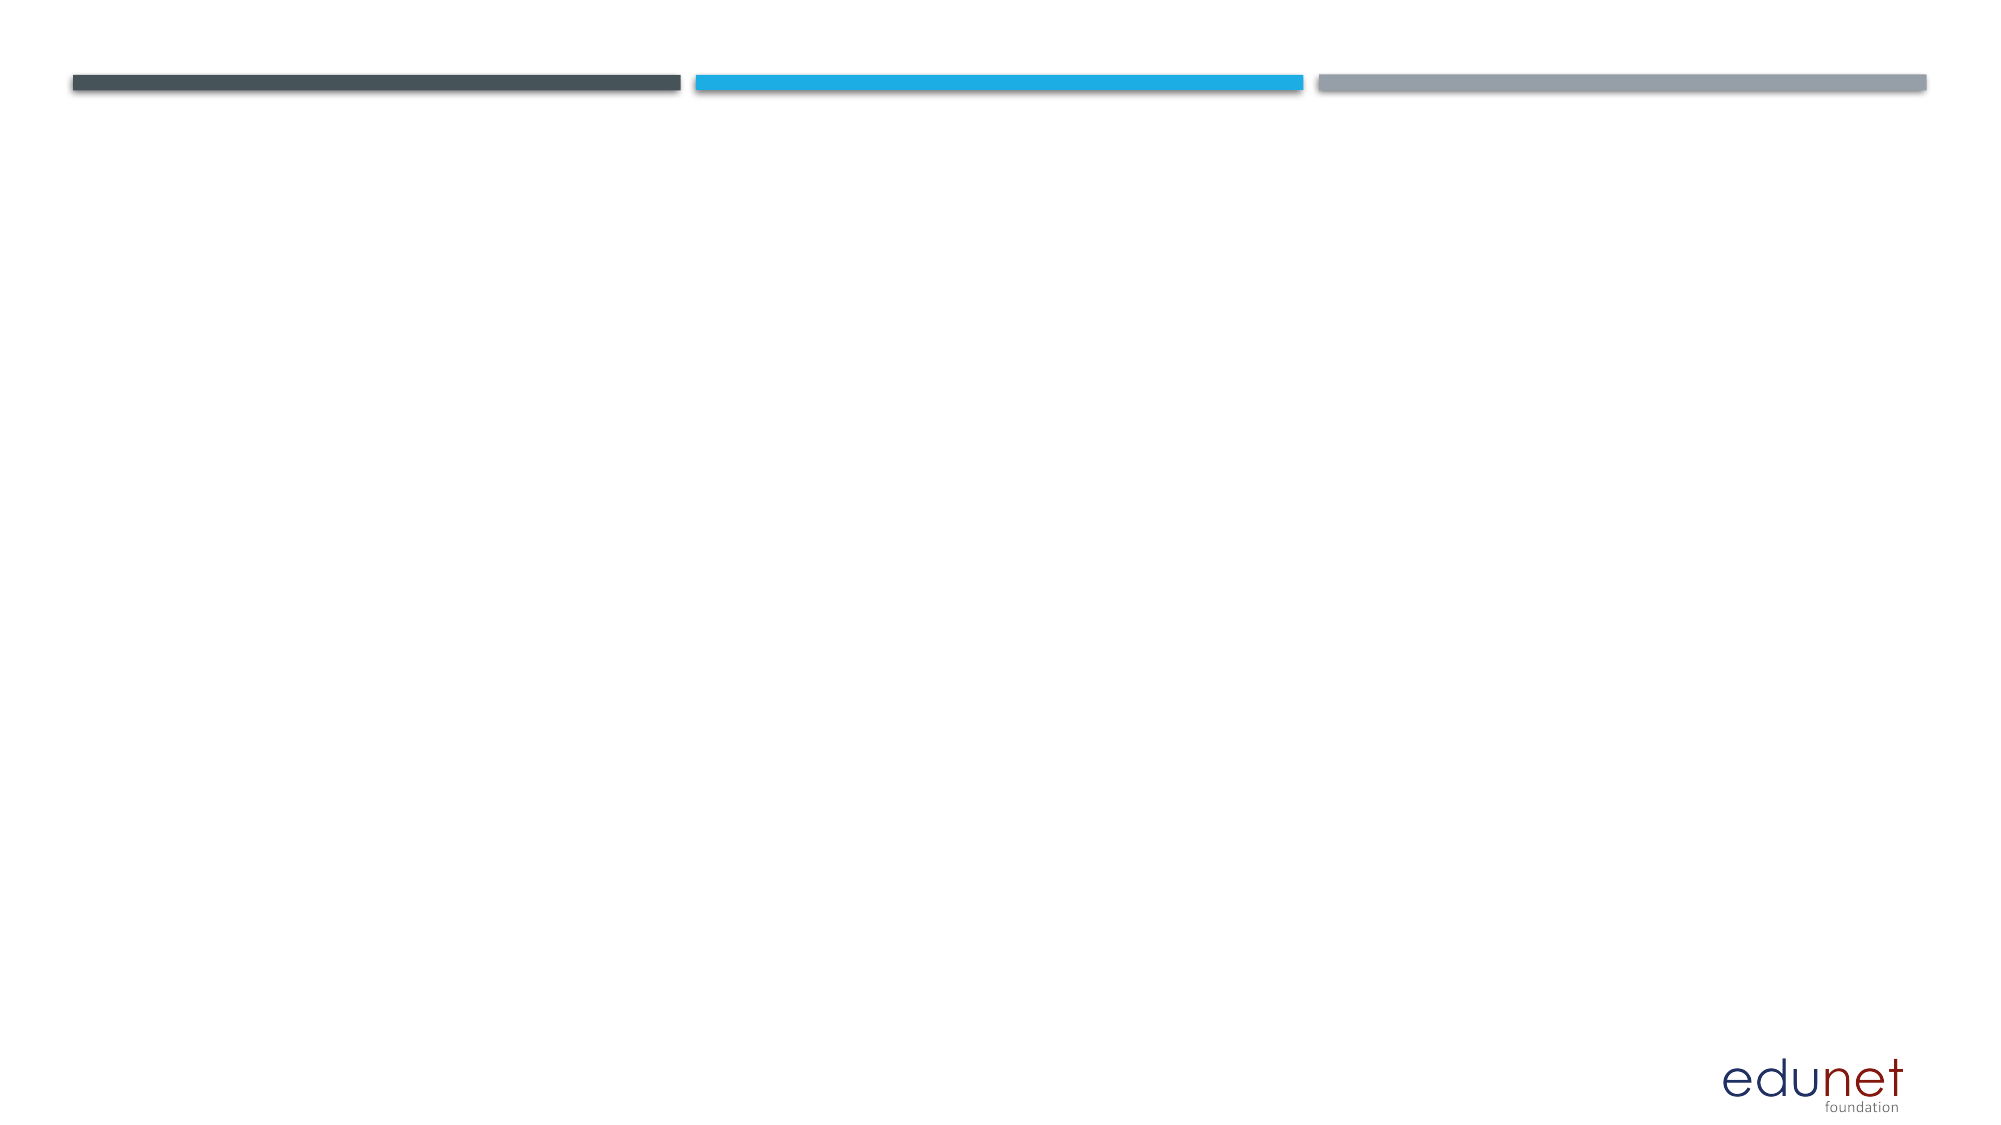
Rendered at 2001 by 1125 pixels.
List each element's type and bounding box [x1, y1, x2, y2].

picture [1719, 1056, 1905, 1116]
